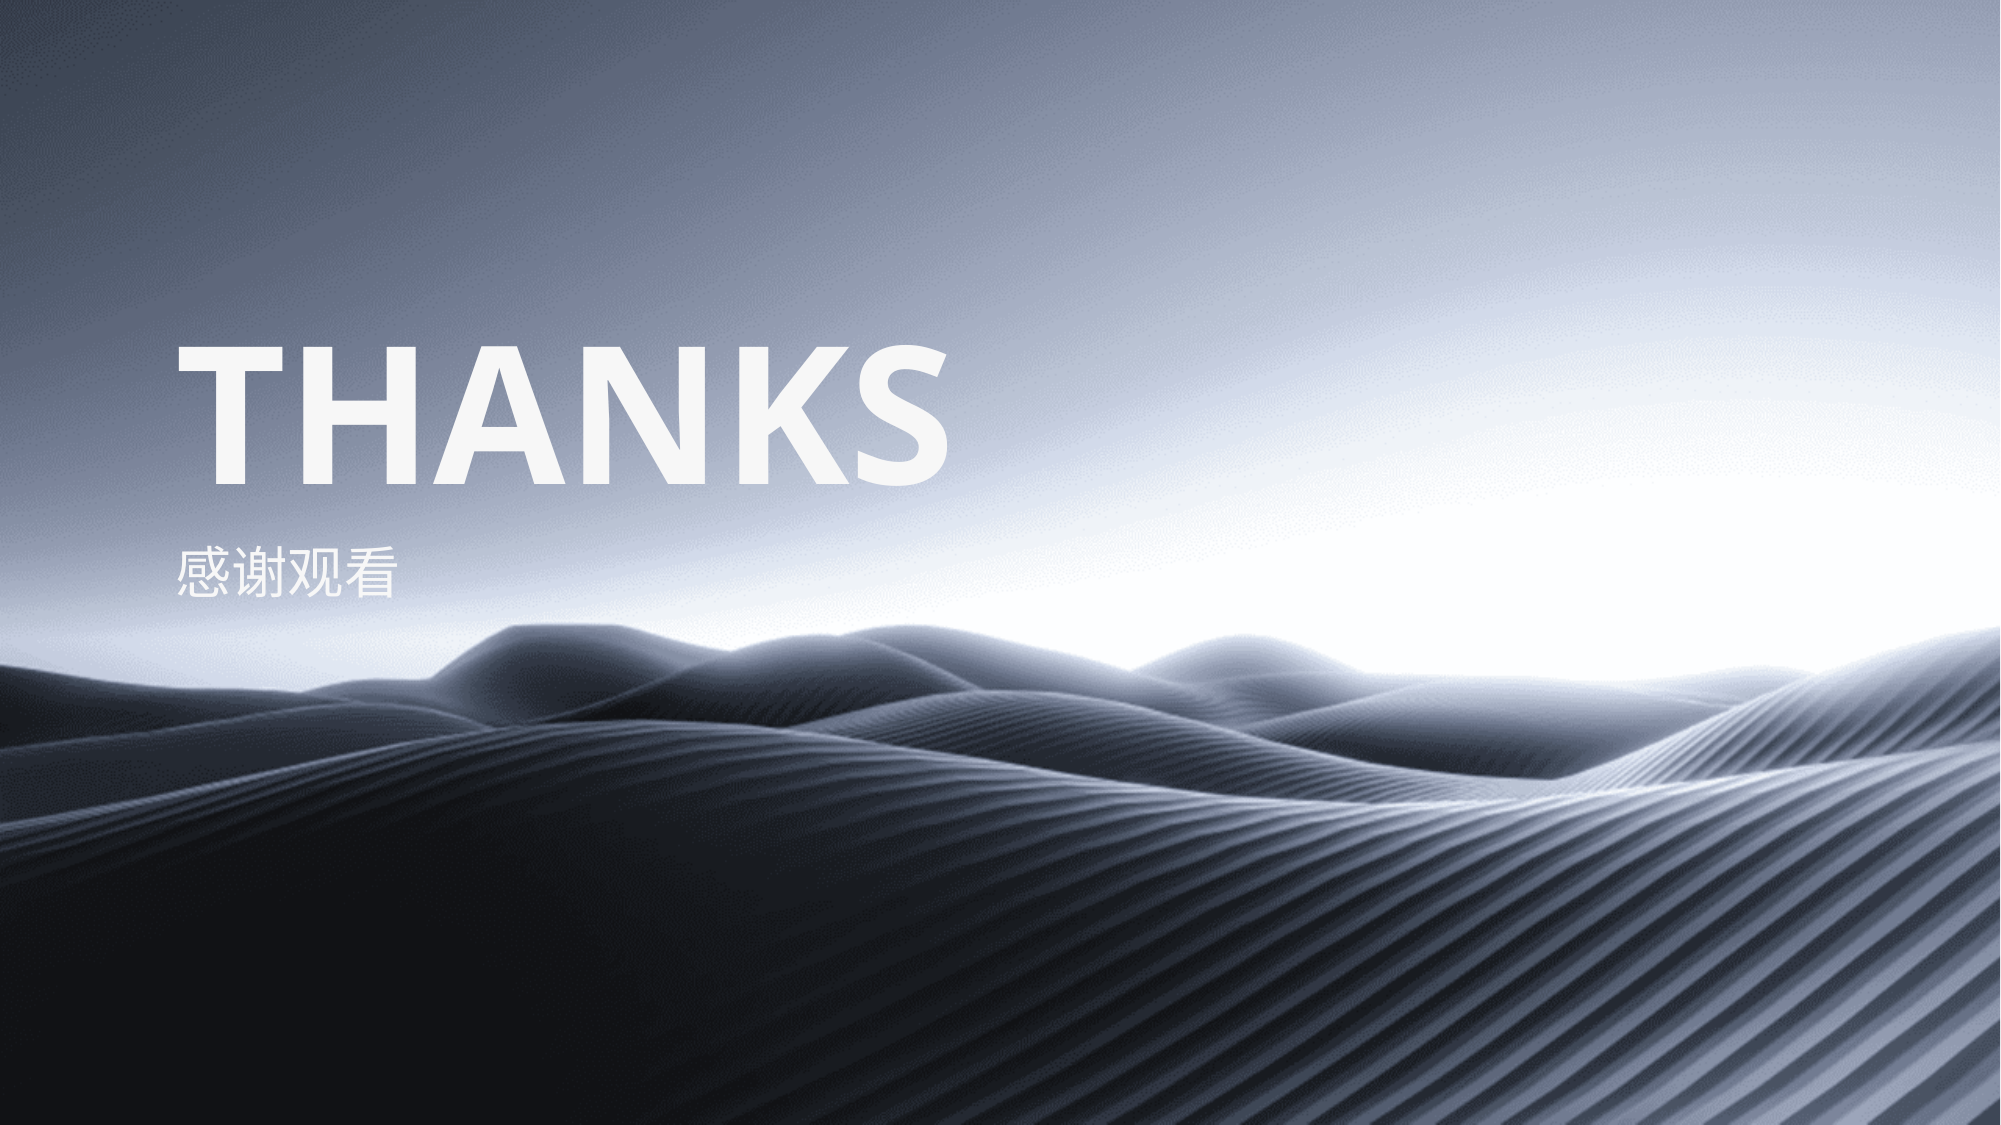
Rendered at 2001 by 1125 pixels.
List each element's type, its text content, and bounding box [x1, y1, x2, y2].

text_box 感谢观看 [156, 514, 967, 614]
text_box THANKS [156, 236, 1514, 532]
picture [0, 0, 2001, 1125]
